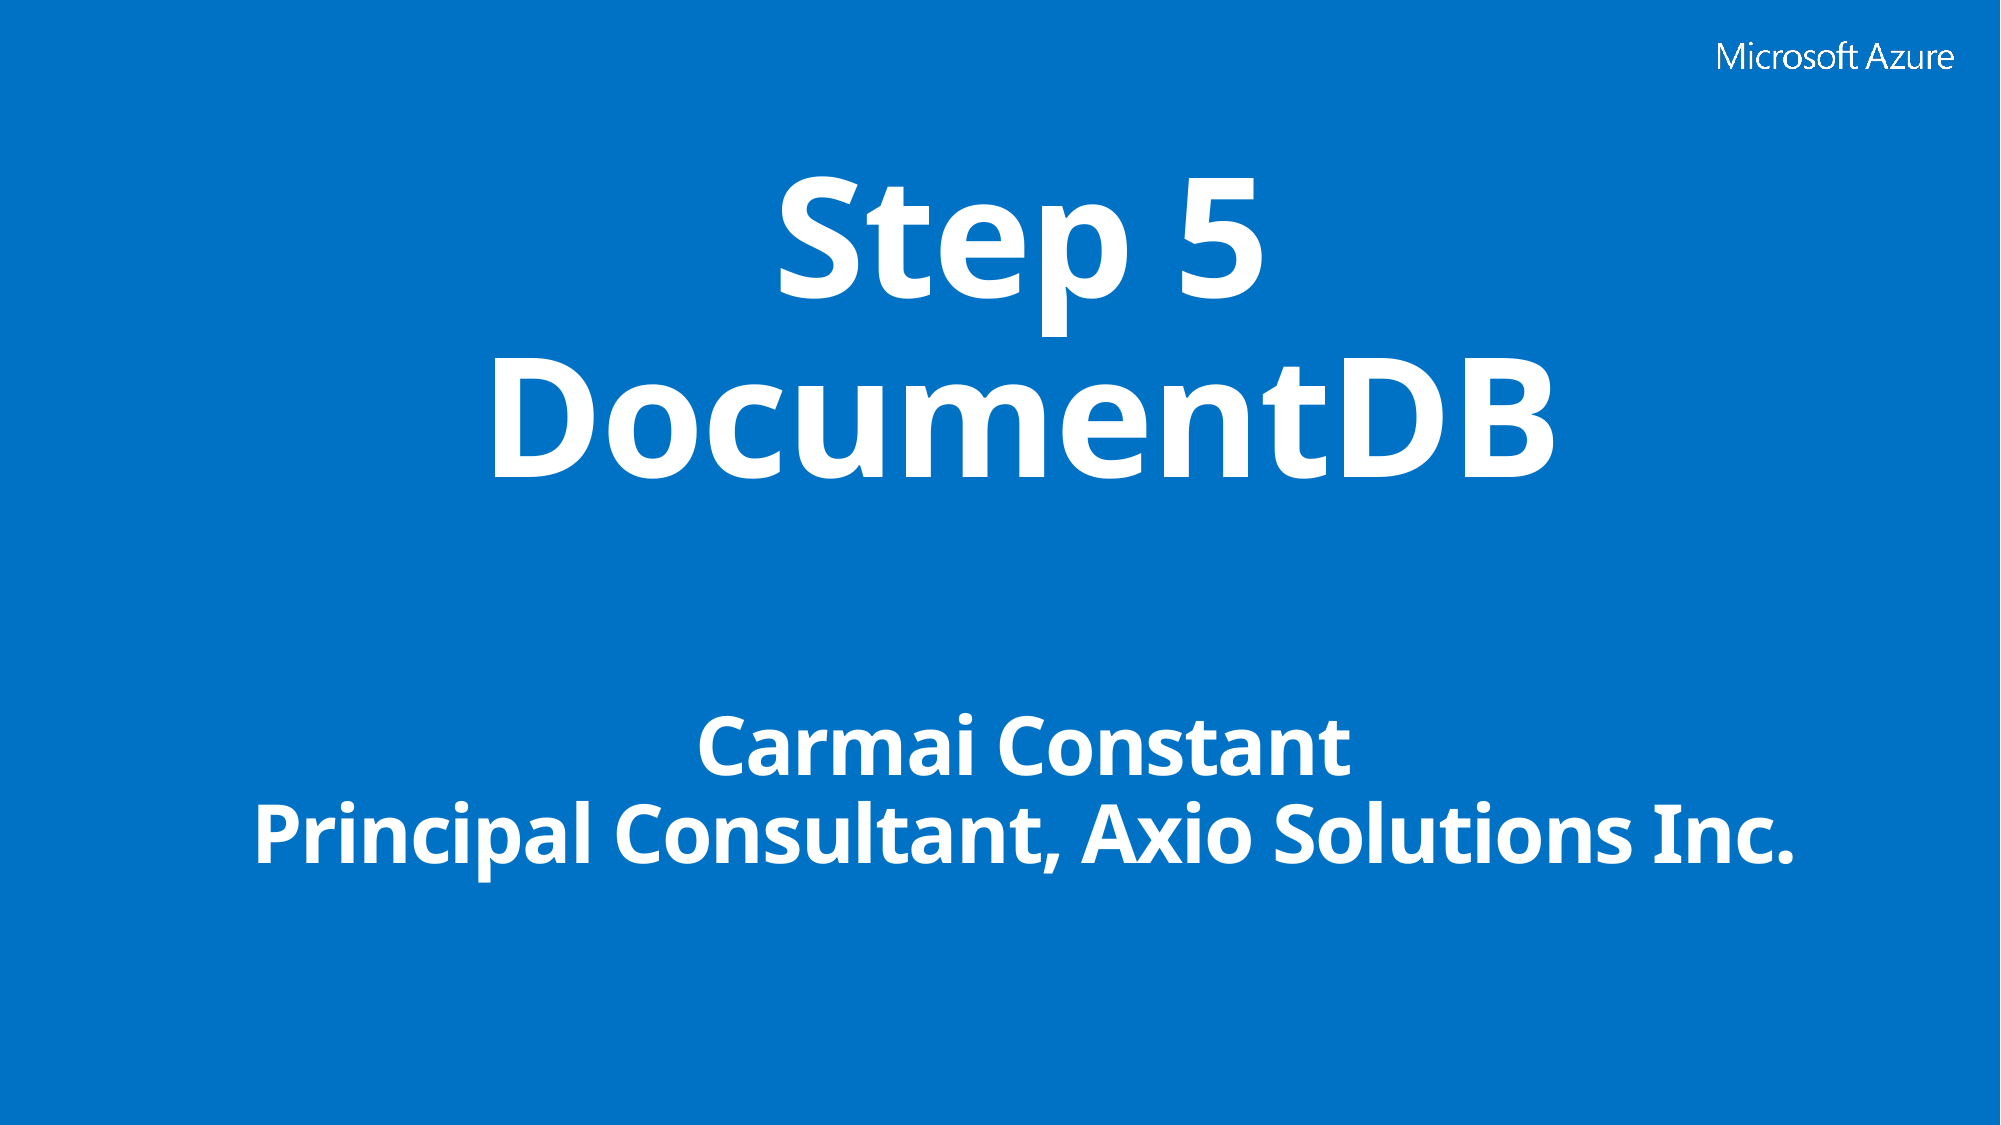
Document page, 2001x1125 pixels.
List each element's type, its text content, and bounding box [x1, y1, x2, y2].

text_box Carmai Constant Principal Consultant, Axio Solutions Inc. [144, 697, 1904, 1029]
picture [1699, 24, 1972, 87]
title Step 5 DocumentDB [142, 145, 1902, 612]
